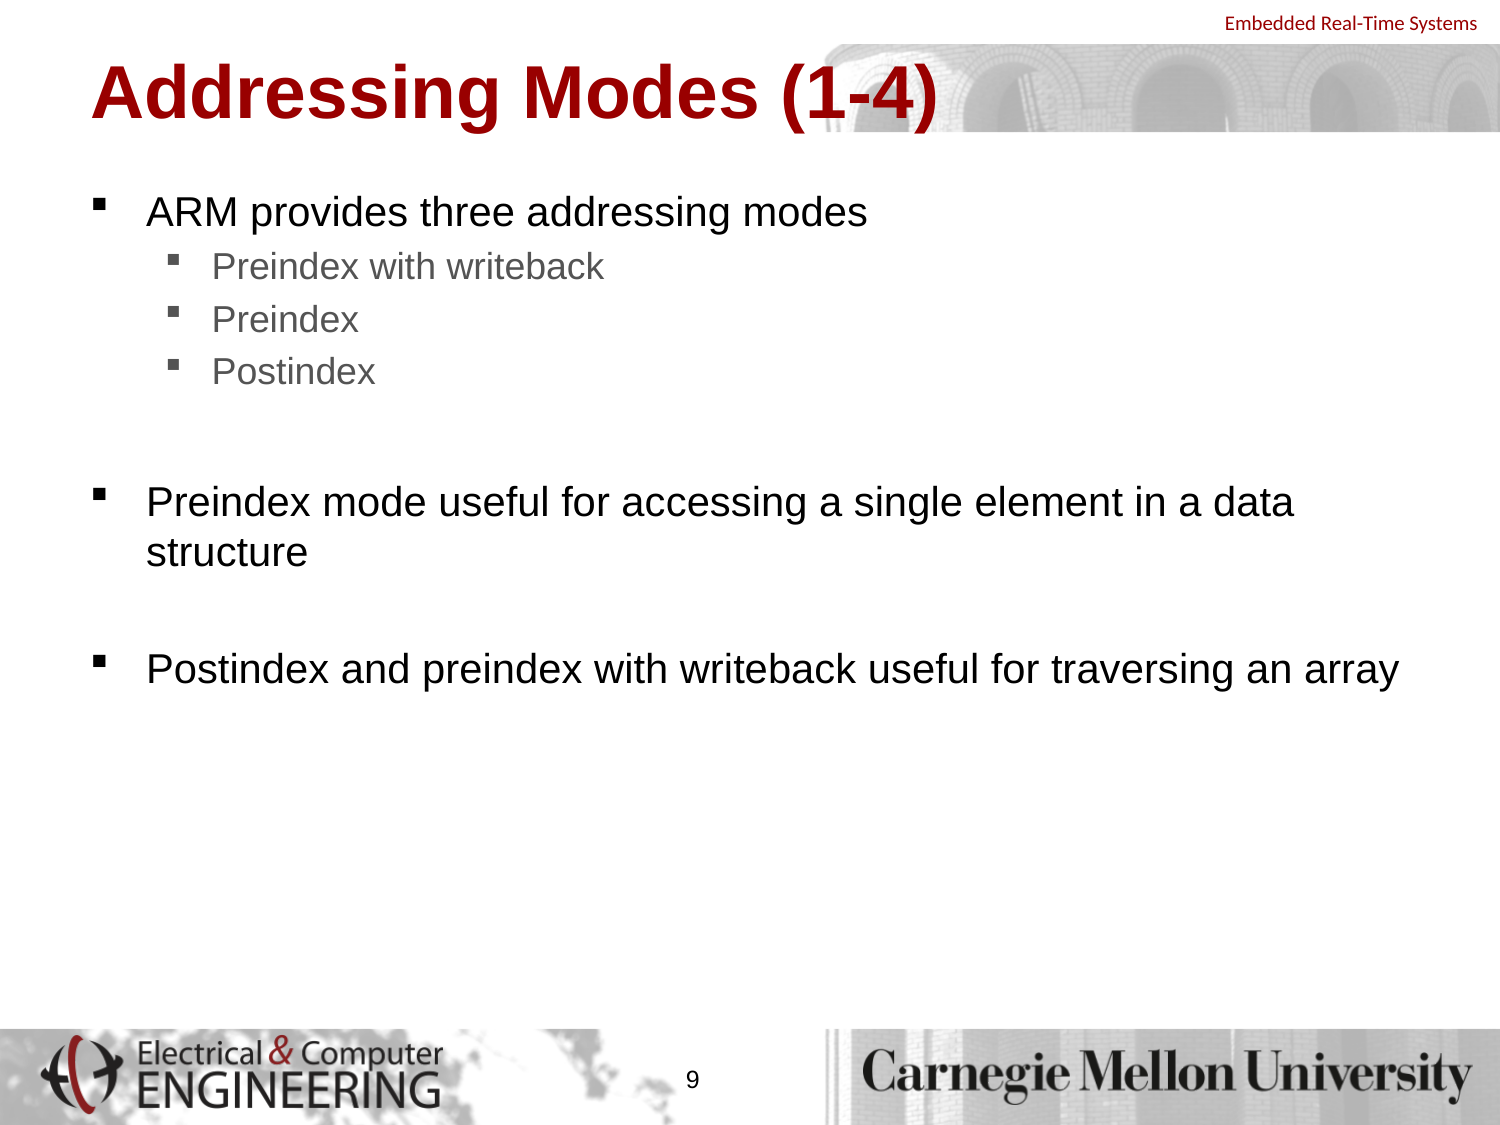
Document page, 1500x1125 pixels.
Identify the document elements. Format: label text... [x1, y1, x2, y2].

picture [664, 43, 1500, 133]
slide_number 9 [364, 1048, 715, 1109]
title Addressing Modes (1-4) [75, 45, 1425, 133]
list ARM provides three addressing modes Preindex with writeback Preindex Postindex Preindex mode useful for accessing a single element in a data structure Postindex and preindex with writeback useful for traversing an array [75, 177, 1425, 1005]
picture [0, 1028, 1500, 1125]
